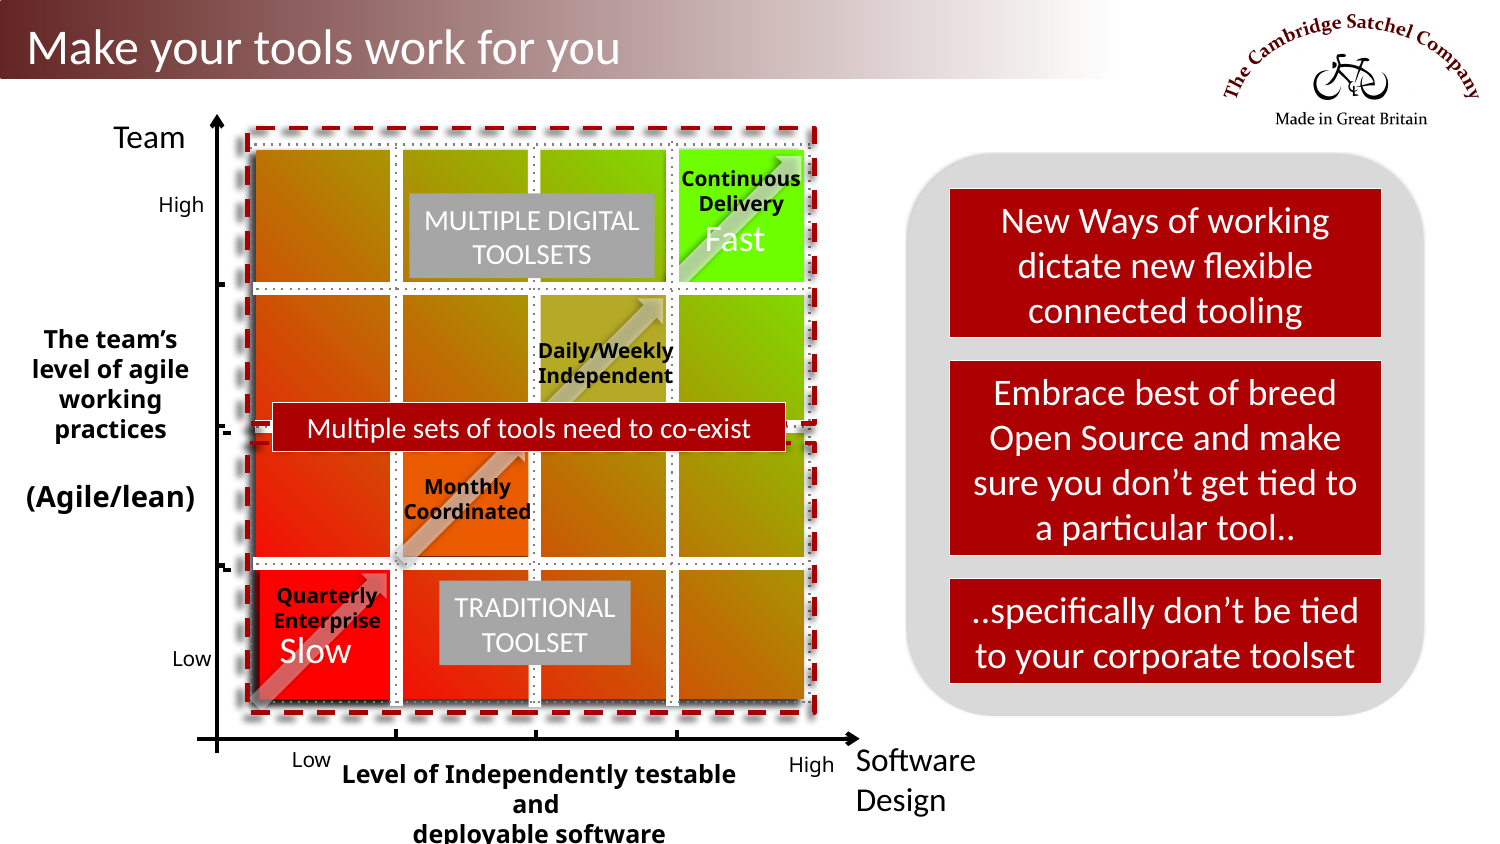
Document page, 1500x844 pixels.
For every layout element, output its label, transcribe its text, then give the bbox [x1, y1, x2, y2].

picture [1220, 8, 1483, 129]
text_box New Ways of working dictate new flexible connected tooling [949, 188, 1382, 338]
text_box Embrace best of breed Open Source and make sure you don’t get tied to a particular tool.. [949, 360, 1382, 556]
subtitle Make your tools work for you [11, 6, 855, 115]
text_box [222, 127, 816, 713]
text_box ..specifically don’t be tied to your corporate toolset [949, 578, 1382, 684]
